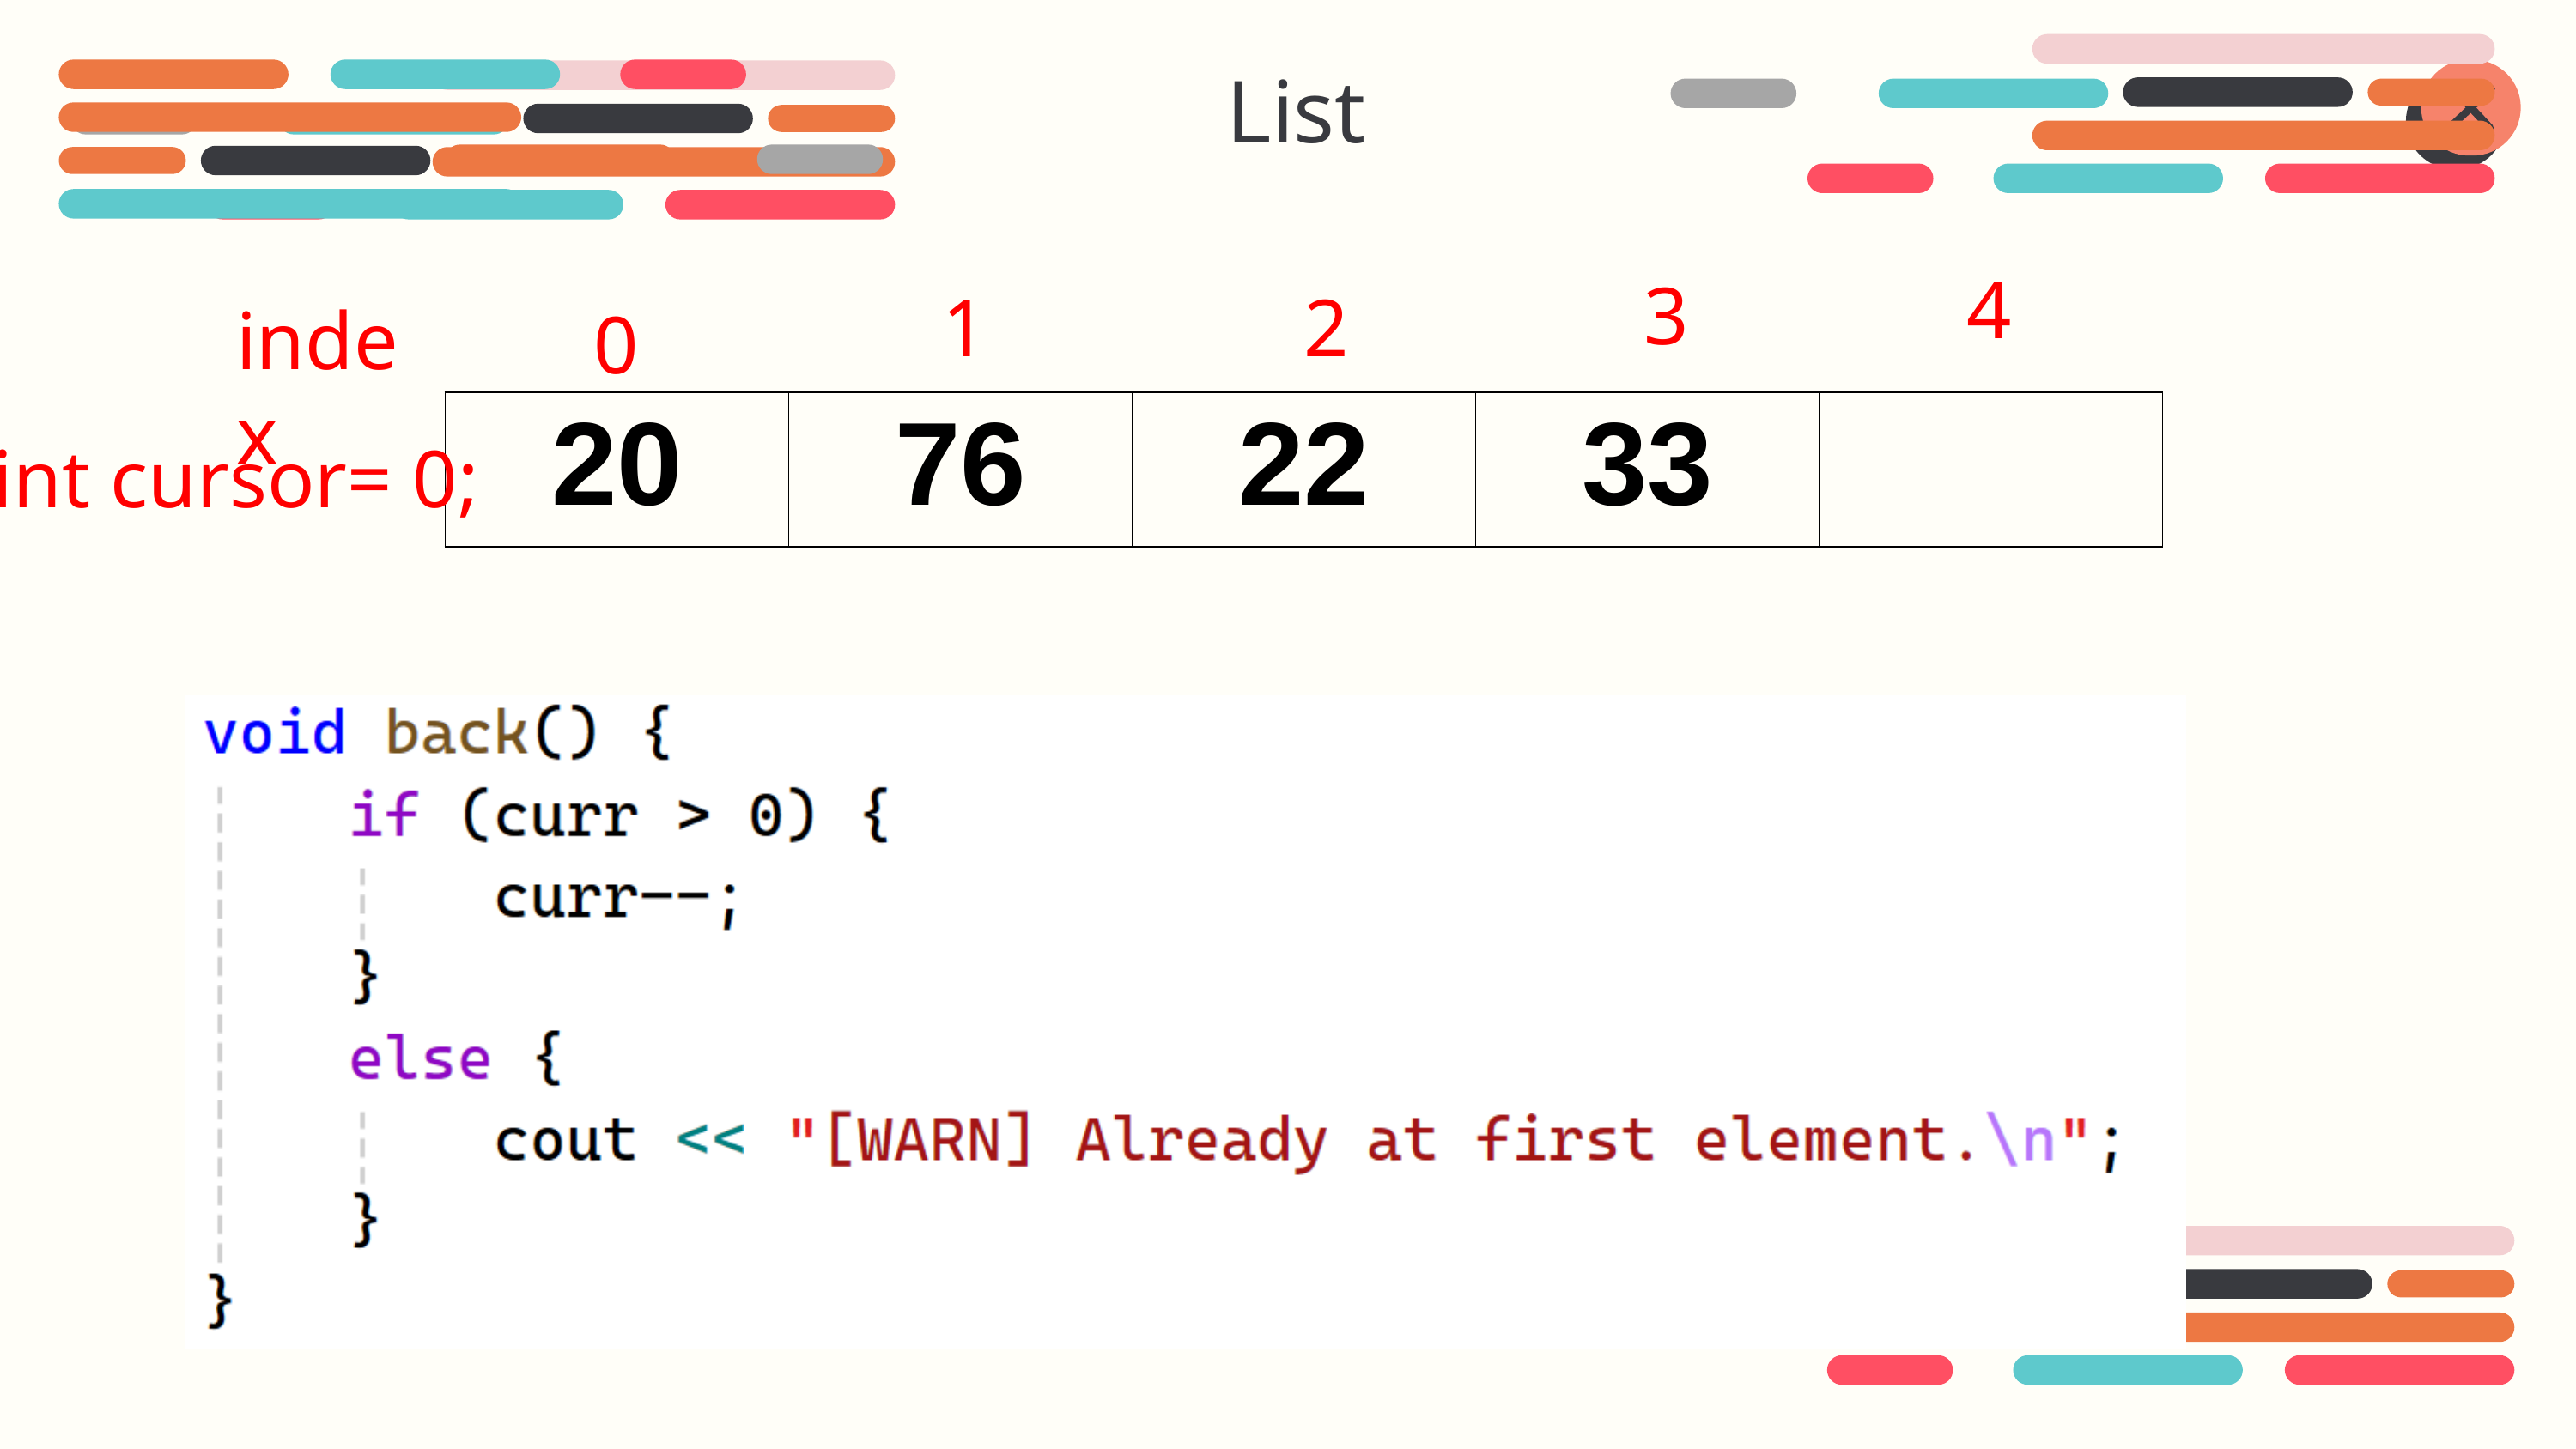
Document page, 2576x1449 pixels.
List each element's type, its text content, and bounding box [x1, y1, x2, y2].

text_box 0 [593, 294, 660, 390]
text_box index [236, 291, 438, 429]
text_box int cursor= 0; [0, 429, 579, 524]
text_box 1 [942, 278, 1009, 373]
table_header 22 [1133, 393, 1475, 546]
picture [185, 695, 2187, 1349]
text_box List [986, 57, 1607, 161]
table_header 33 [1476, 393, 1819, 546]
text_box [58, 33, 884, 219]
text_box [1670, 33, 2495, 219]
table_header 20 [446, 393, 788, 546]
text_box 3 [1643, 266, 1710, 361]
text_box 2 [1303, 278, 1370, 373]
table_header 76 [789, 393, 1132, 546]
table_header [1820, 393, 2162, 546]
text_box 4 [1966, 260, 2033, 355]
